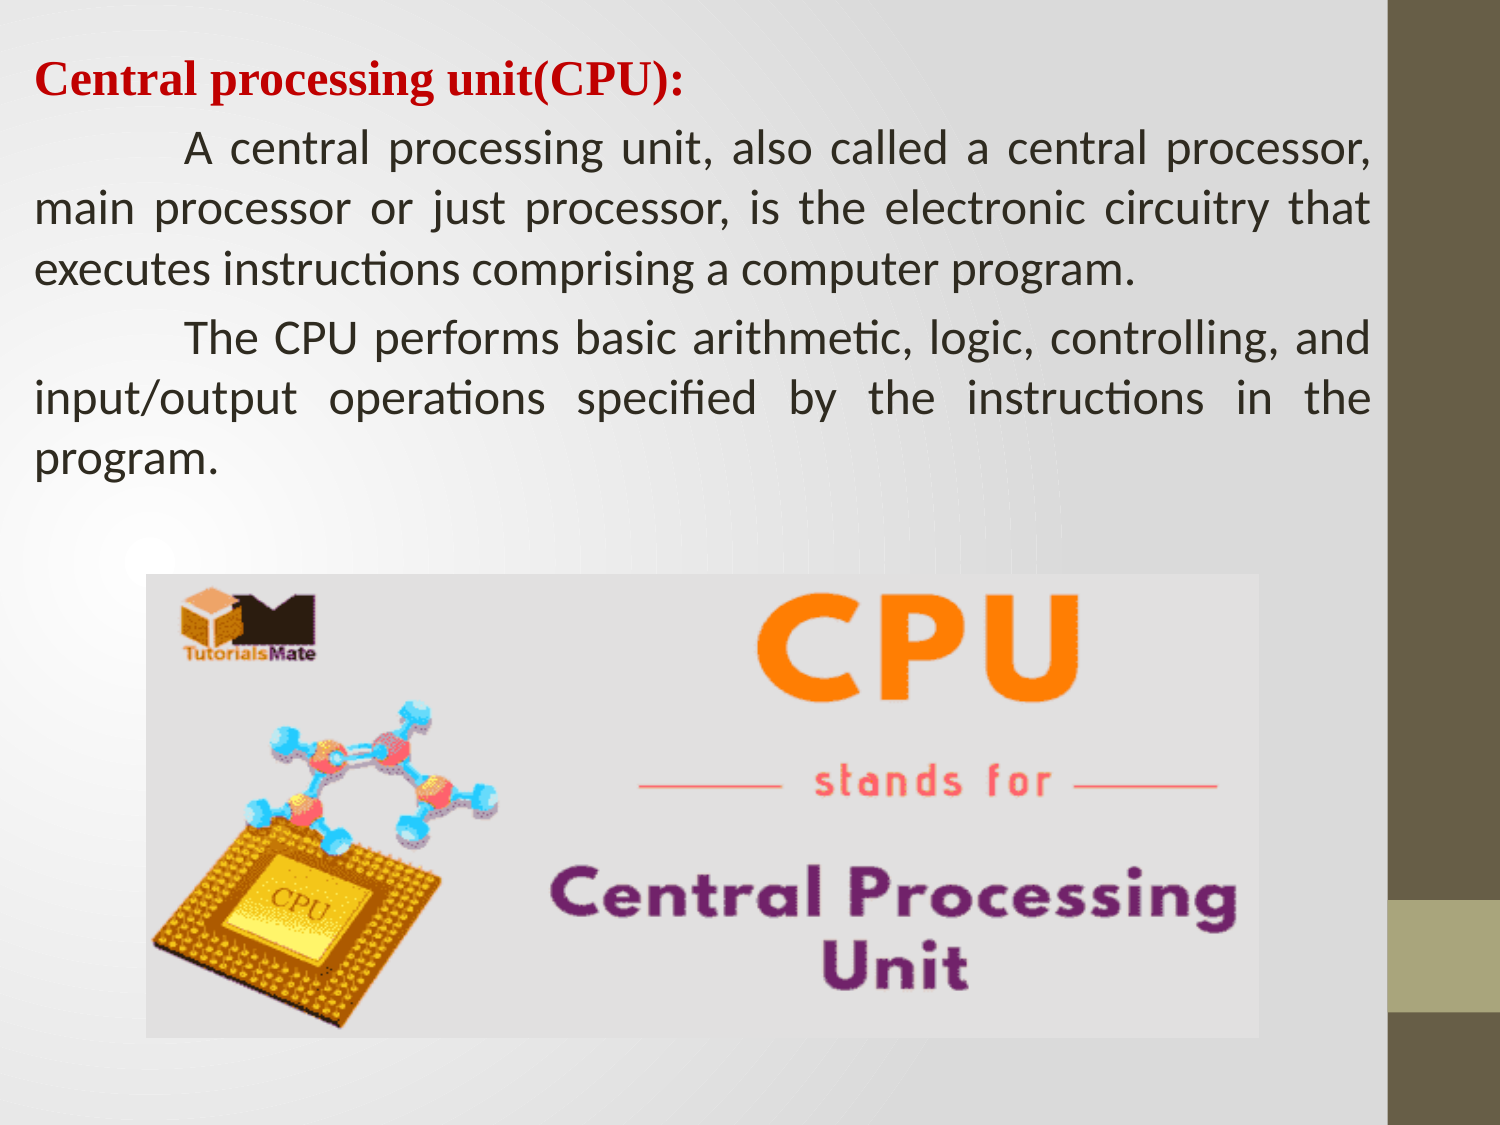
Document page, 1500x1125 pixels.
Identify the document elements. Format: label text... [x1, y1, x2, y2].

picture [145, 574, 1260, 1038]
list Central processing unit(CPU): A central processing unit, also called a central processor, main processor or just processor, is the electronic circuitry that executes instructions comprising a computer program. The CPU performs basic arithmetic, logic, controlling, and input/output operations specified by the instructions in the program. [0, 37, 1388, 525]
